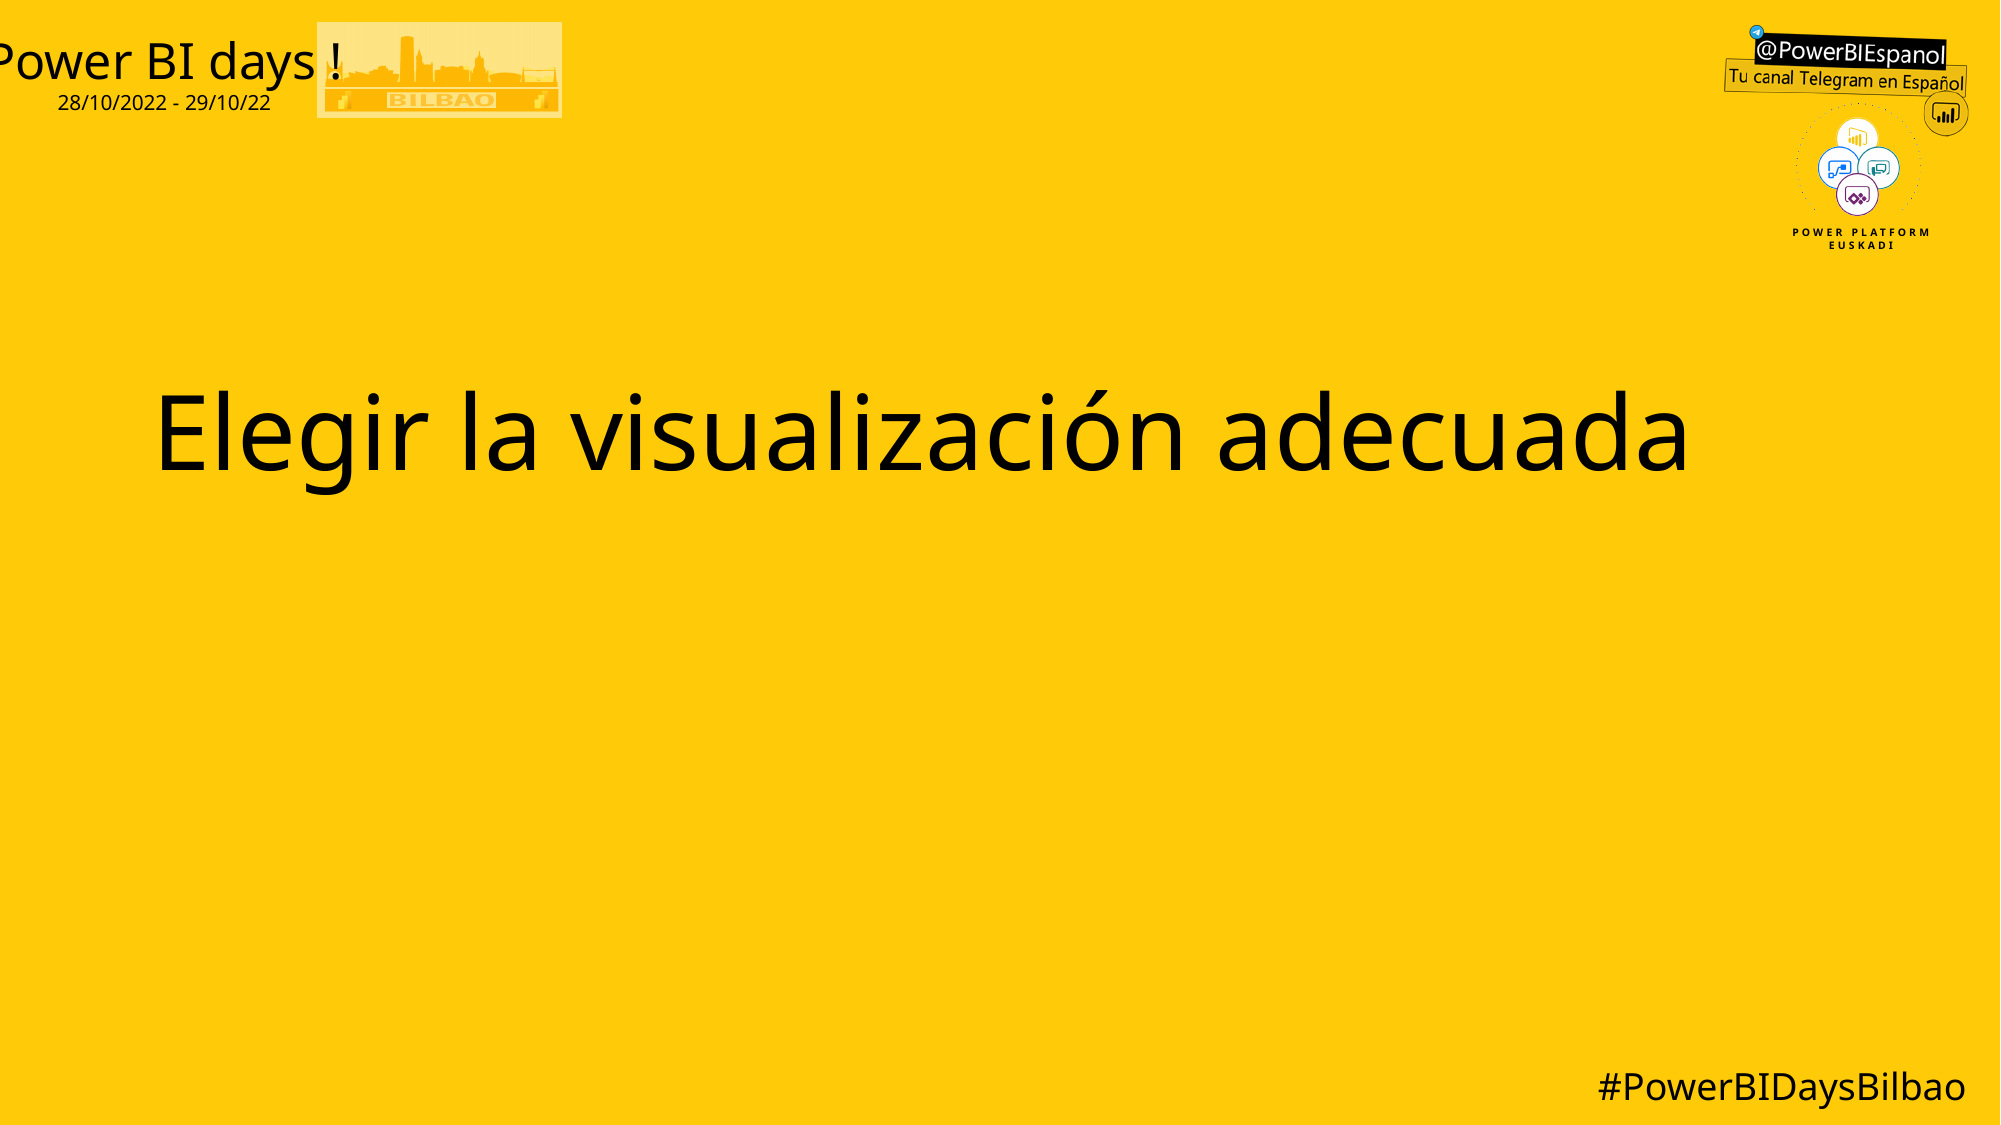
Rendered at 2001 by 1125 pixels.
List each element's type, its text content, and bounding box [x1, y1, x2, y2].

picture [1724, 22, 1969, 217]
title Elegir la visualización adecuada [137, 341, 1755, 532]
